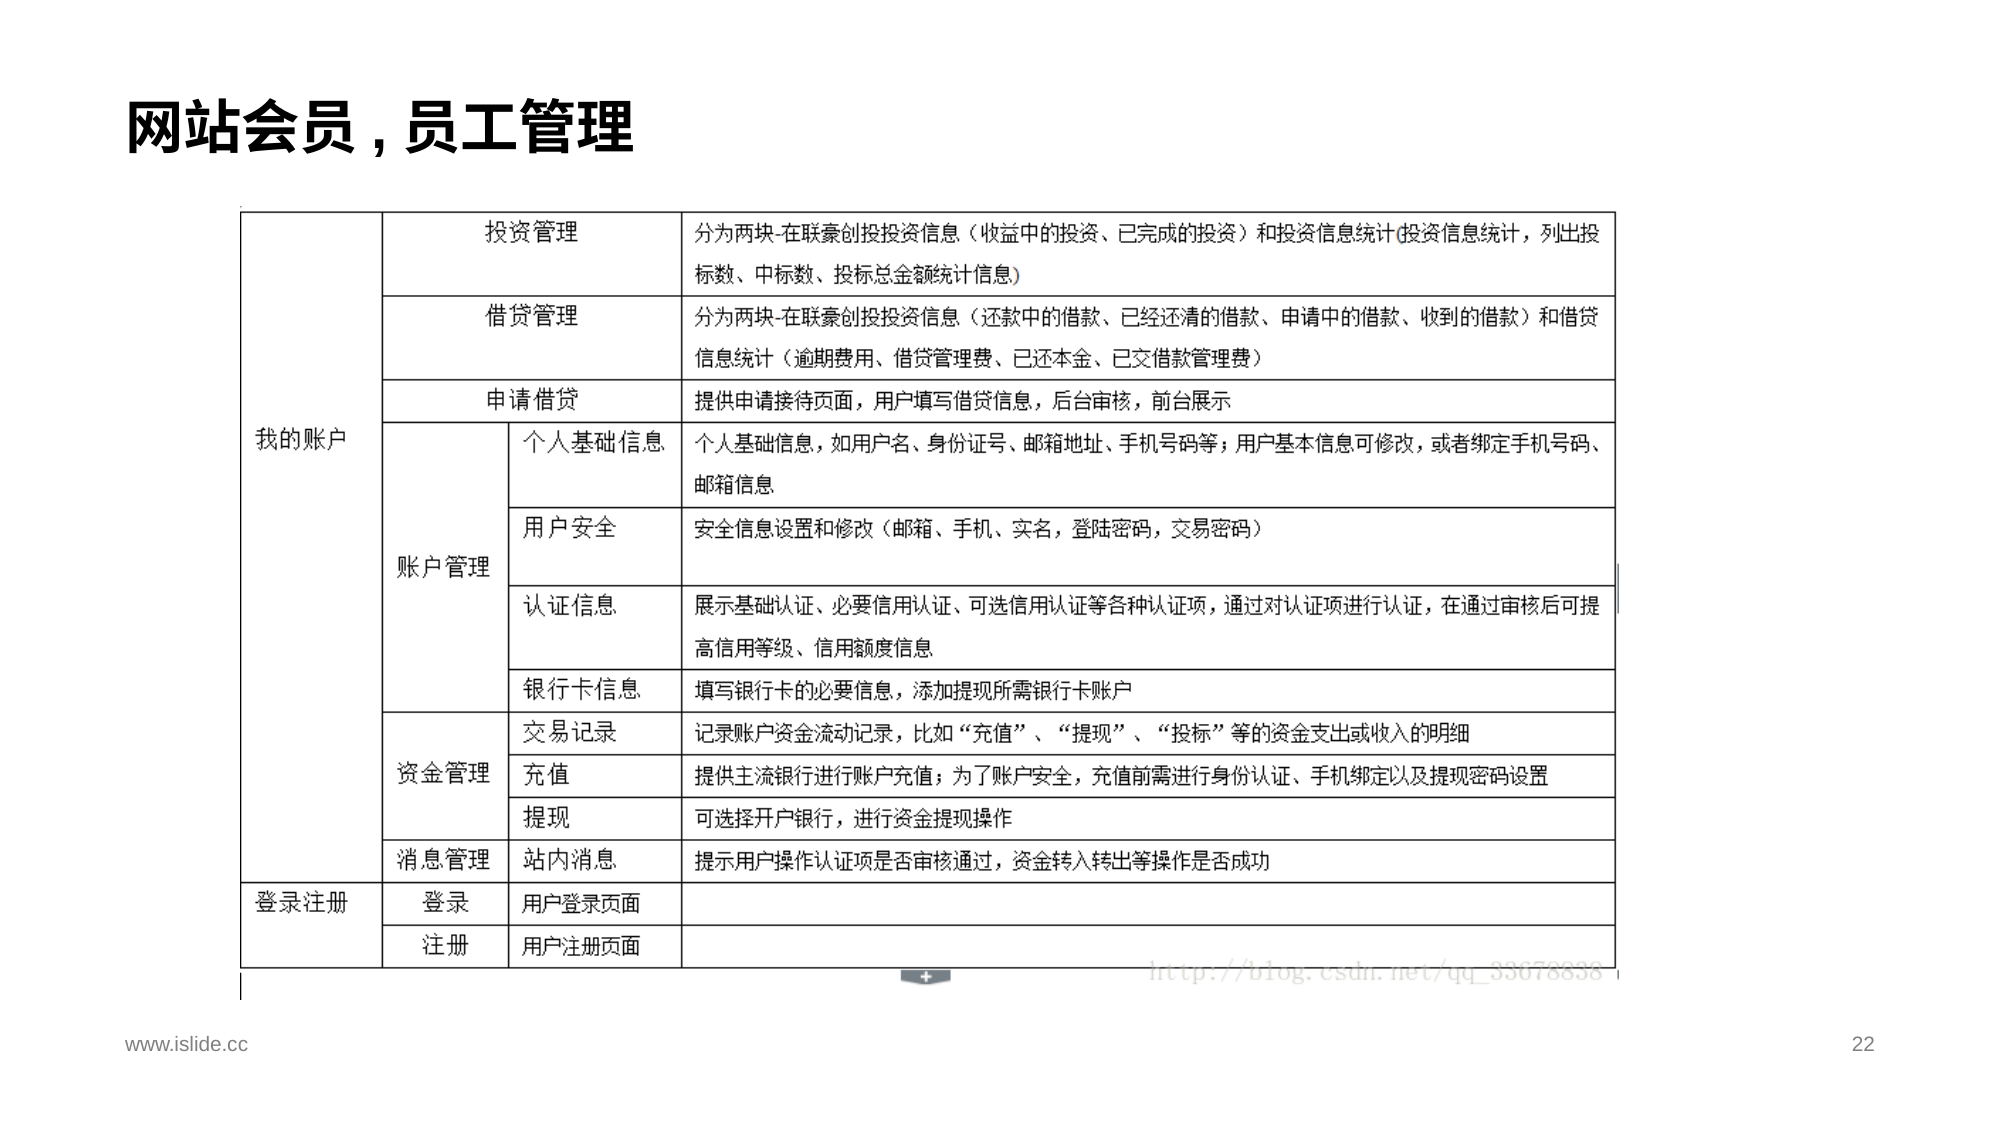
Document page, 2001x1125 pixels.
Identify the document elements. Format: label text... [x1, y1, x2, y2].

picture [240, 206, 1619, 1000]
footer www.islide.cc [109, 1025, 790, 1060]
slide_number 22 [1412, 1025, 1890, 1060]
title 网站会员,员工管理 [109, 0, 1890, 169]
